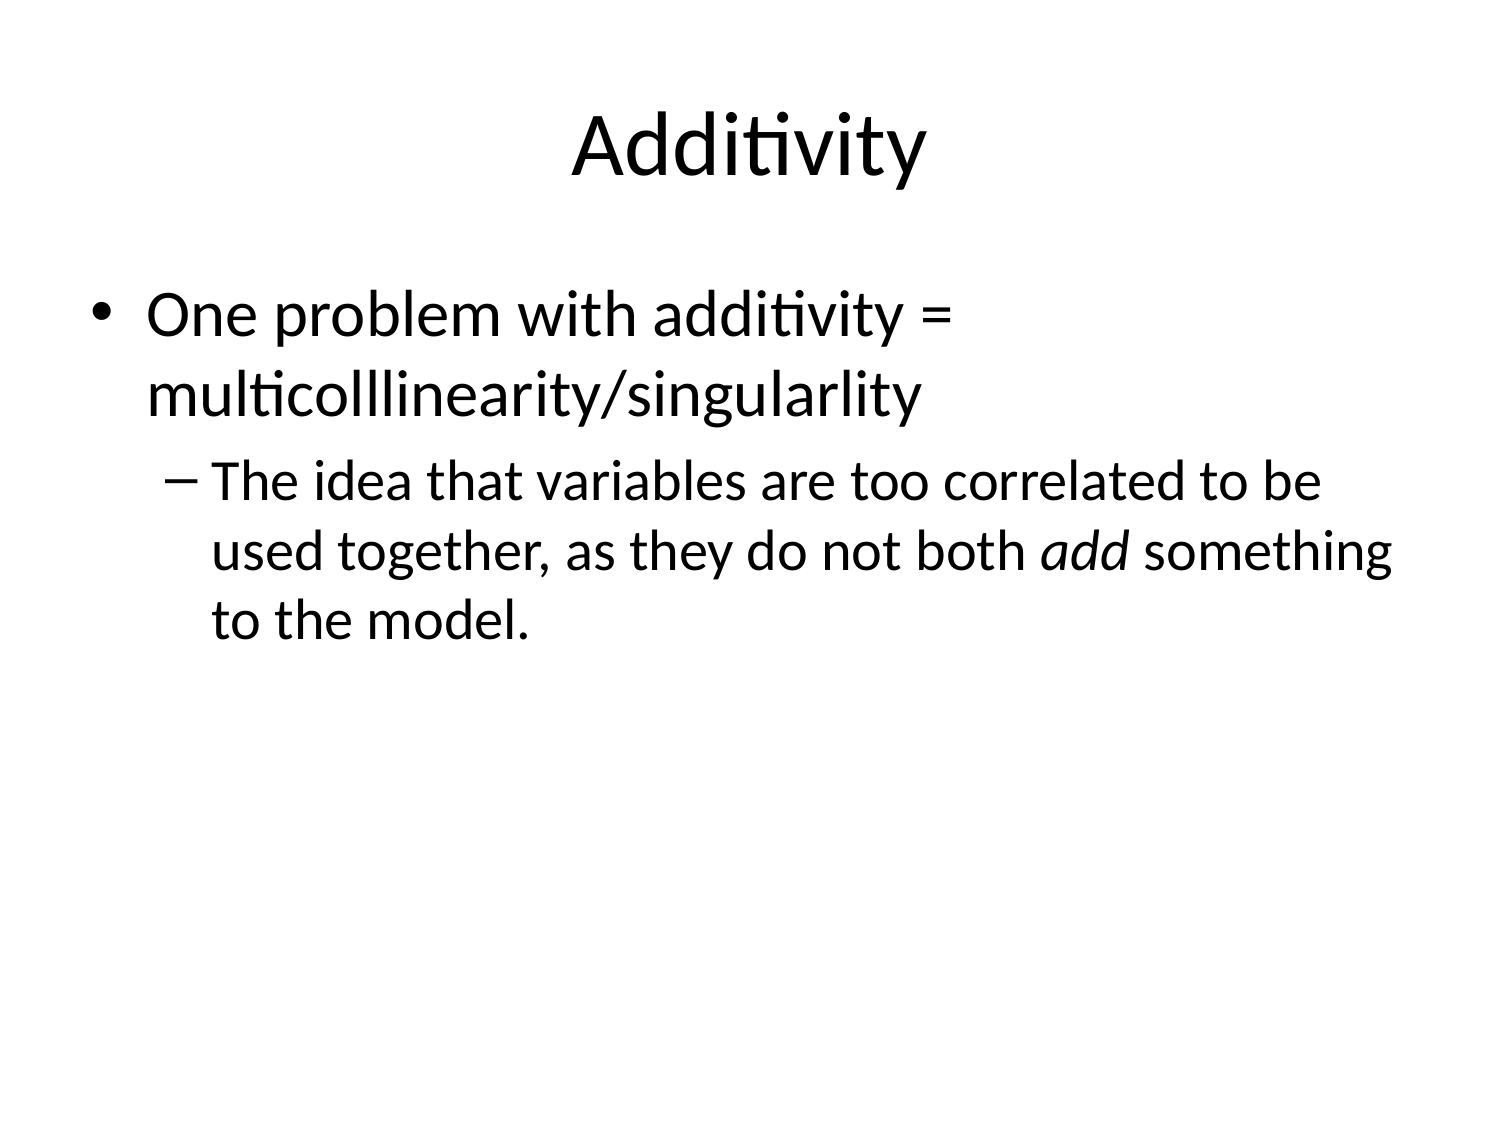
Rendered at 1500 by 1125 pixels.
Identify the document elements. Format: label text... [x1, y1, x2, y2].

title Additivity [75, 45, 1425, 233]
list One problem with additivity = multicolllinearity/singularlity The idea that variables are too correlated to be used together, as they do not both add something to the model. [75, 262, 1425, 1005]
